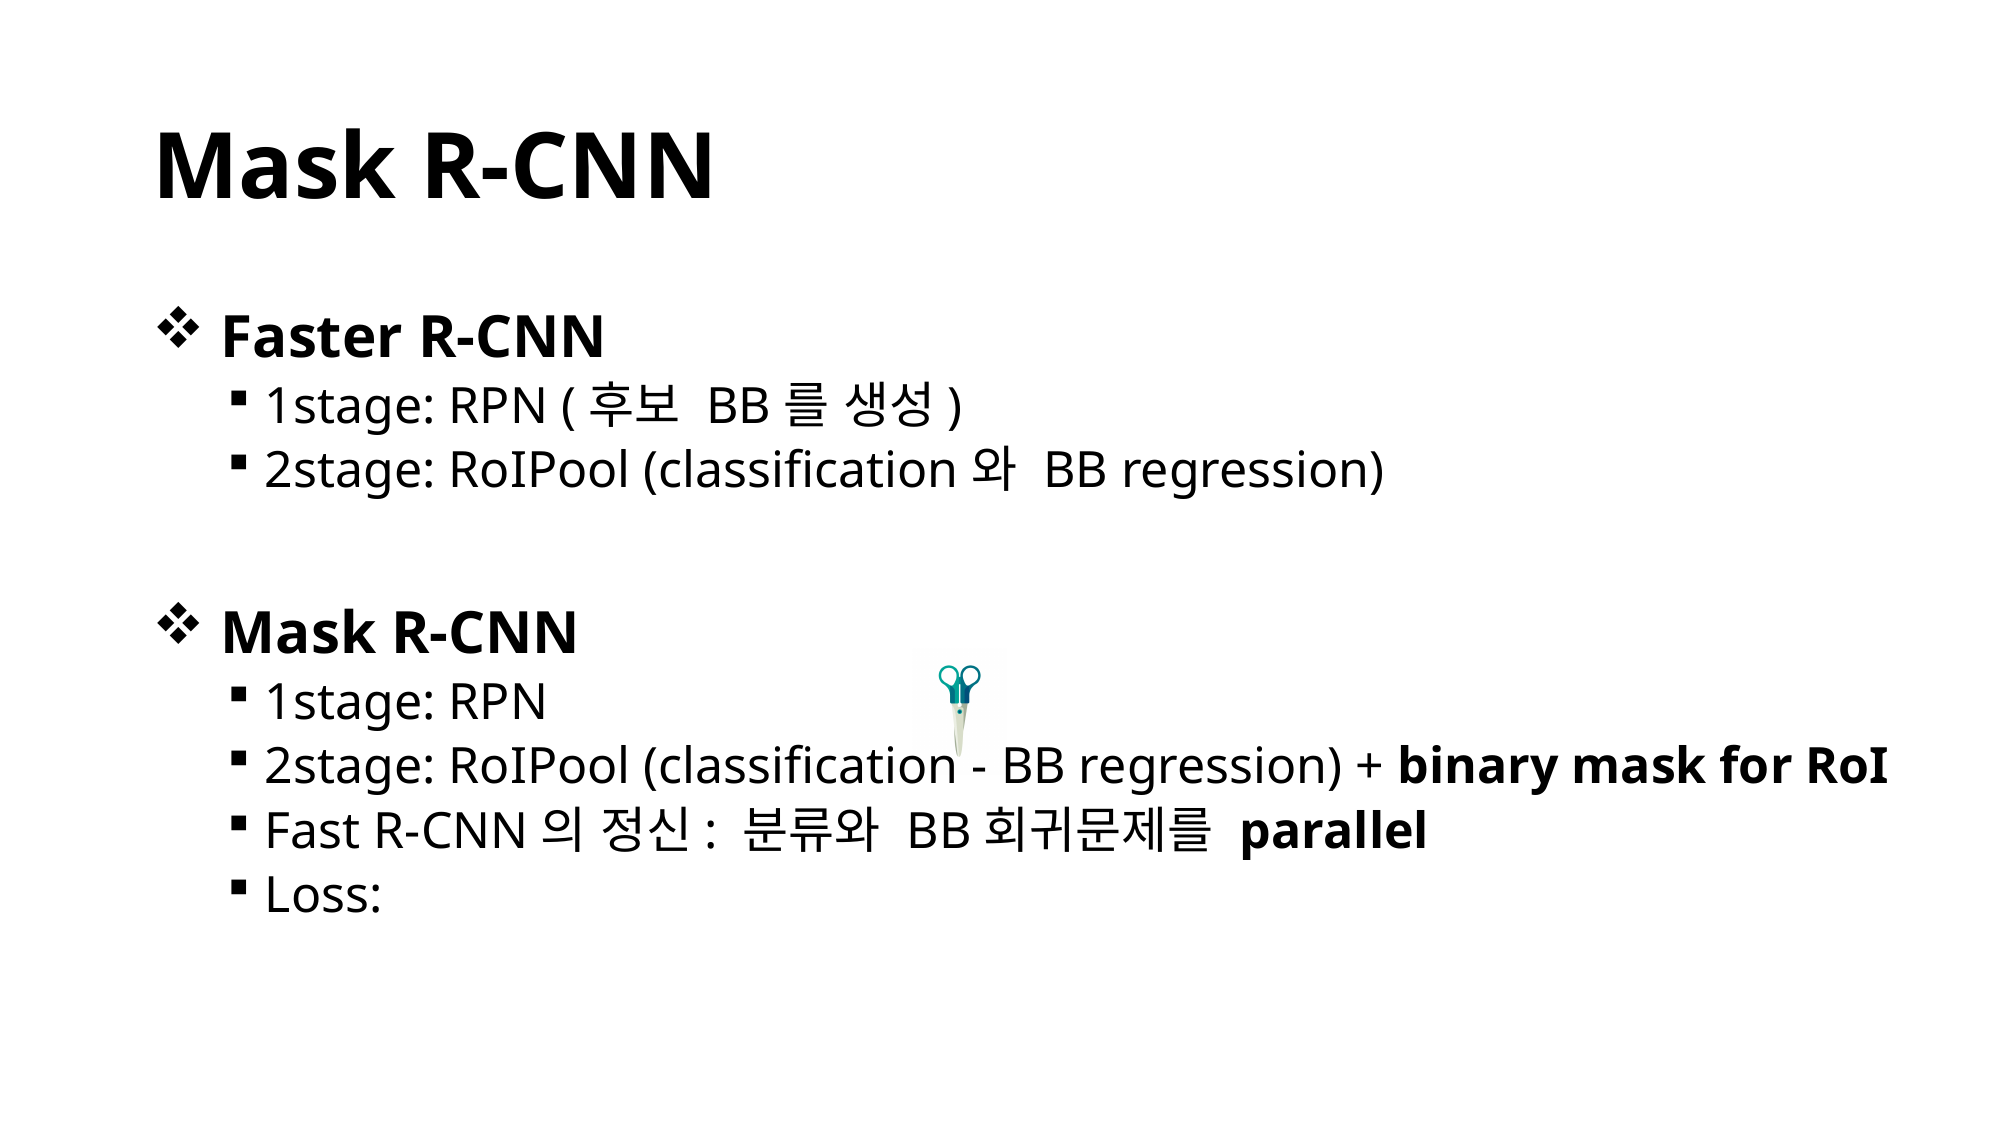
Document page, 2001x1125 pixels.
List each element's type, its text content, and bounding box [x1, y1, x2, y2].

title Mask R-CNN [137, 59, 1863, 278]
picture [896, 649, 1023, 775]
